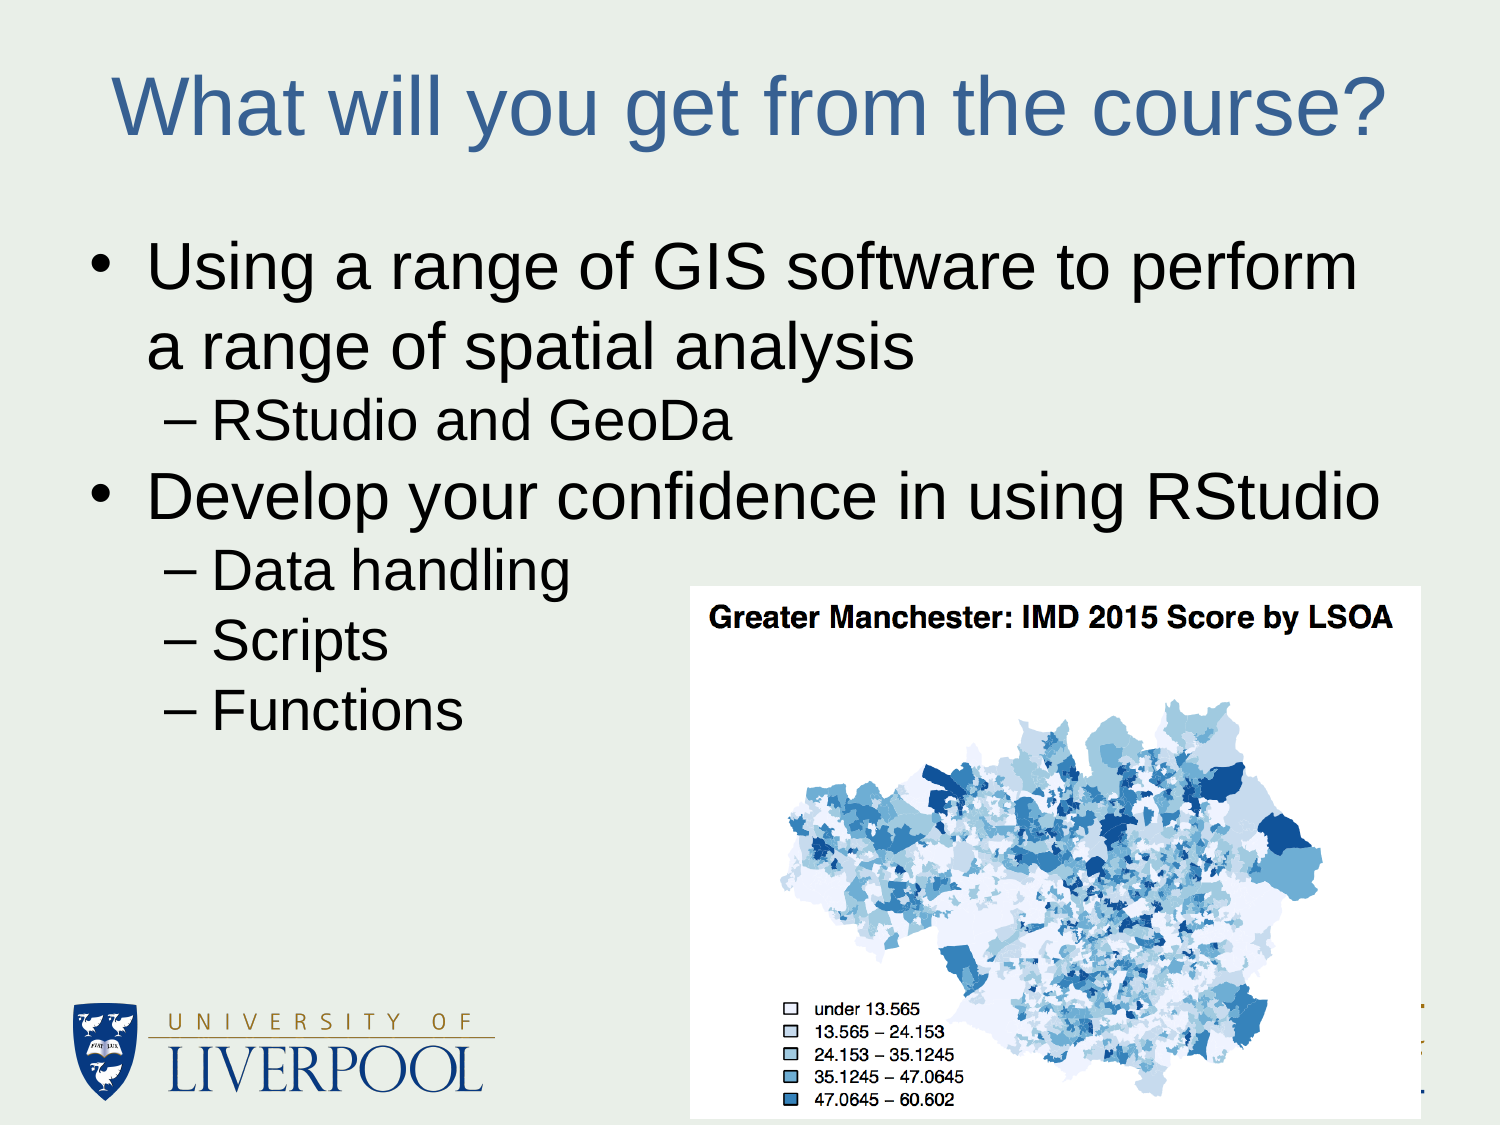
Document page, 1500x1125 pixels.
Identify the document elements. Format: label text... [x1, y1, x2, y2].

picture [73, 1003, 495, 1101]
text_box What will you get from the course? [74, 45, 1425, 215]
picture [689, 586, 1425, 1125]
text_box Using a range of GIS software to perform a range of spatial analysis RStudio and GeoDa Develop your confidence in using RStudio Data handling Scripts Functions [74, 215, 1425, 966]
